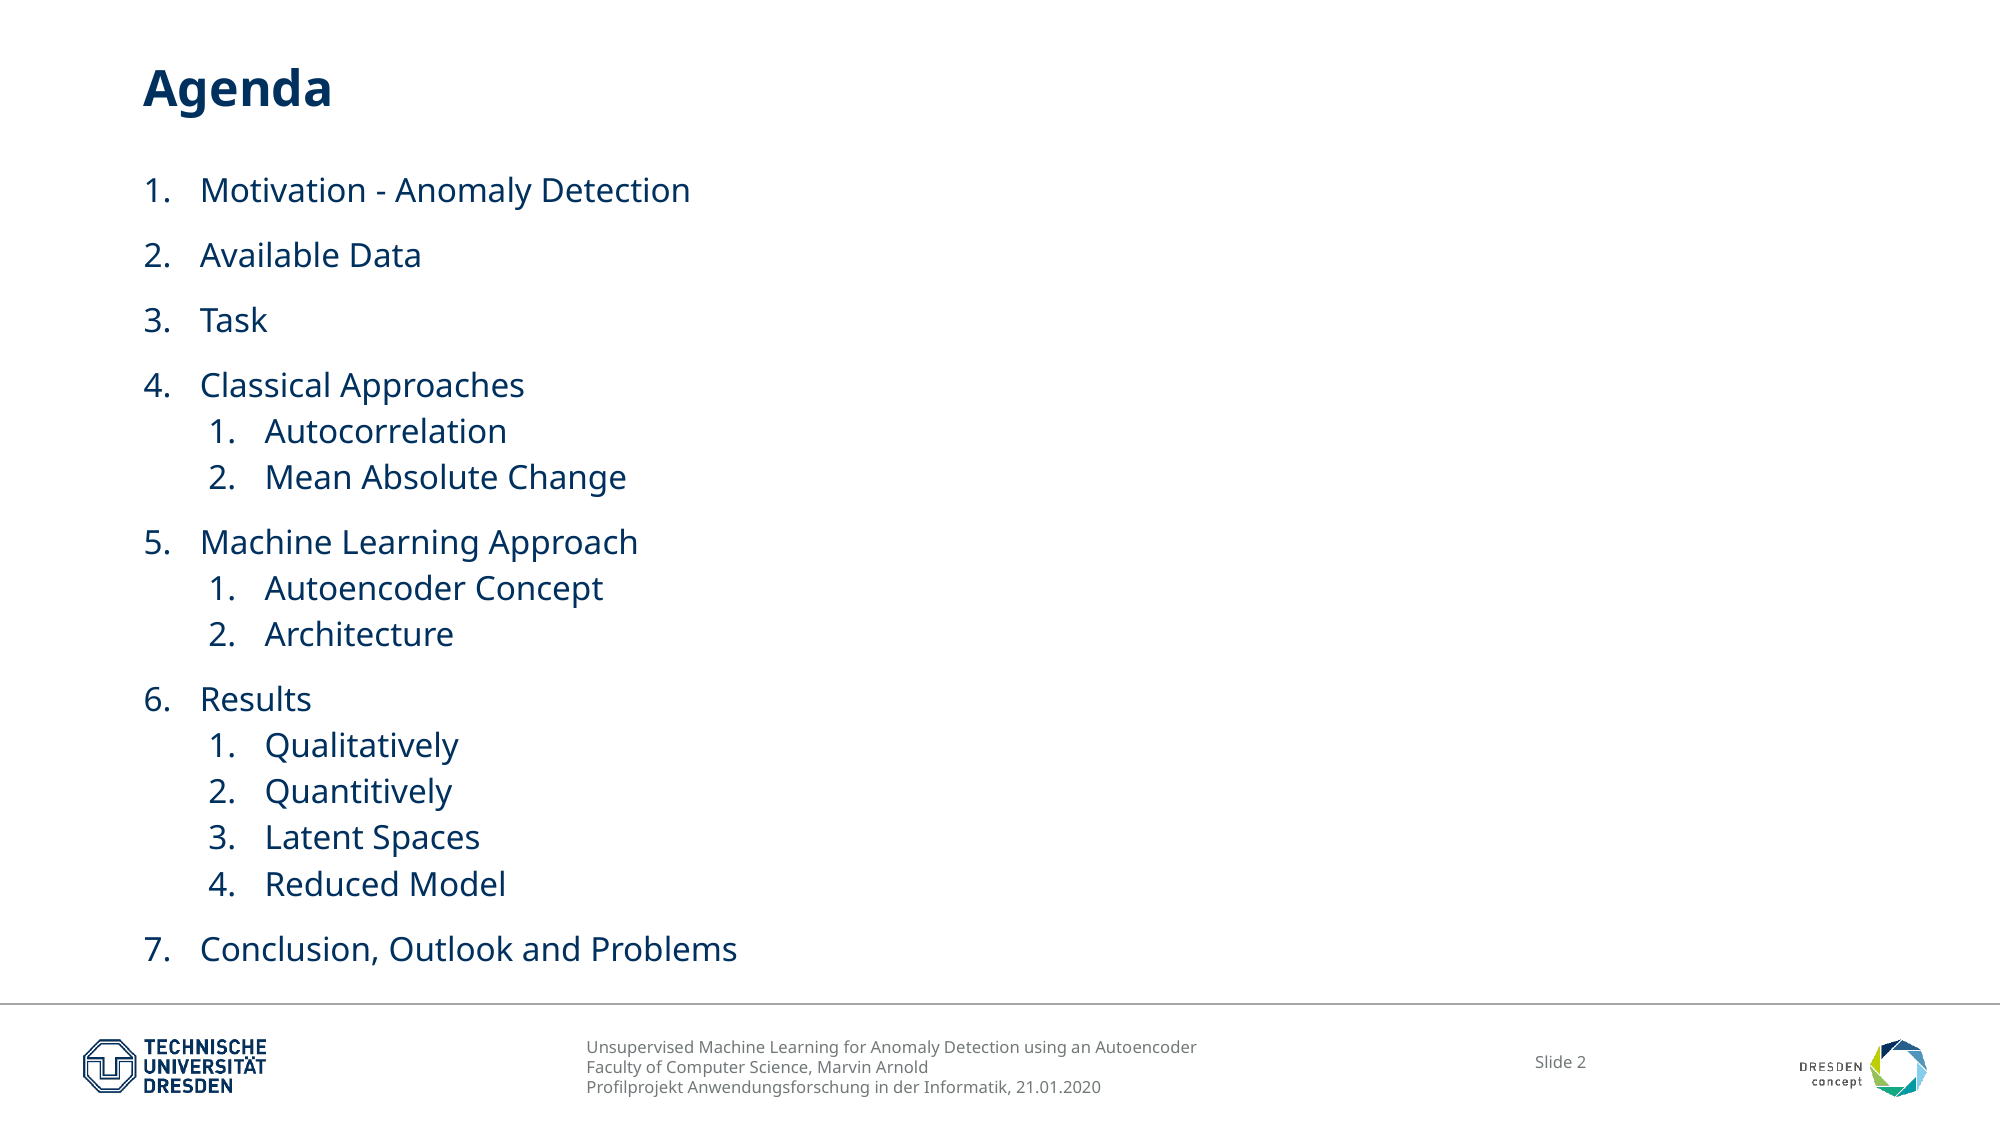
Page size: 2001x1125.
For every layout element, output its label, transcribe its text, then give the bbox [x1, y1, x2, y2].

picture [1800, 1039, 1927, 1097]
list Motivation - Anomaly Detection Available Data Task Classical Approaches Autocorrelation Mean Absolute Change Machine Learning Approach Autoencoder Concept Architecture Results Qualitatively Quantitively Latent Spaces Reduced Model Conclusion, Outlook and Problems [143, 169, 1880, 882]
title Agenda [143, 56, 1880, 169]
picture [83, 1039, 266, 1093]
